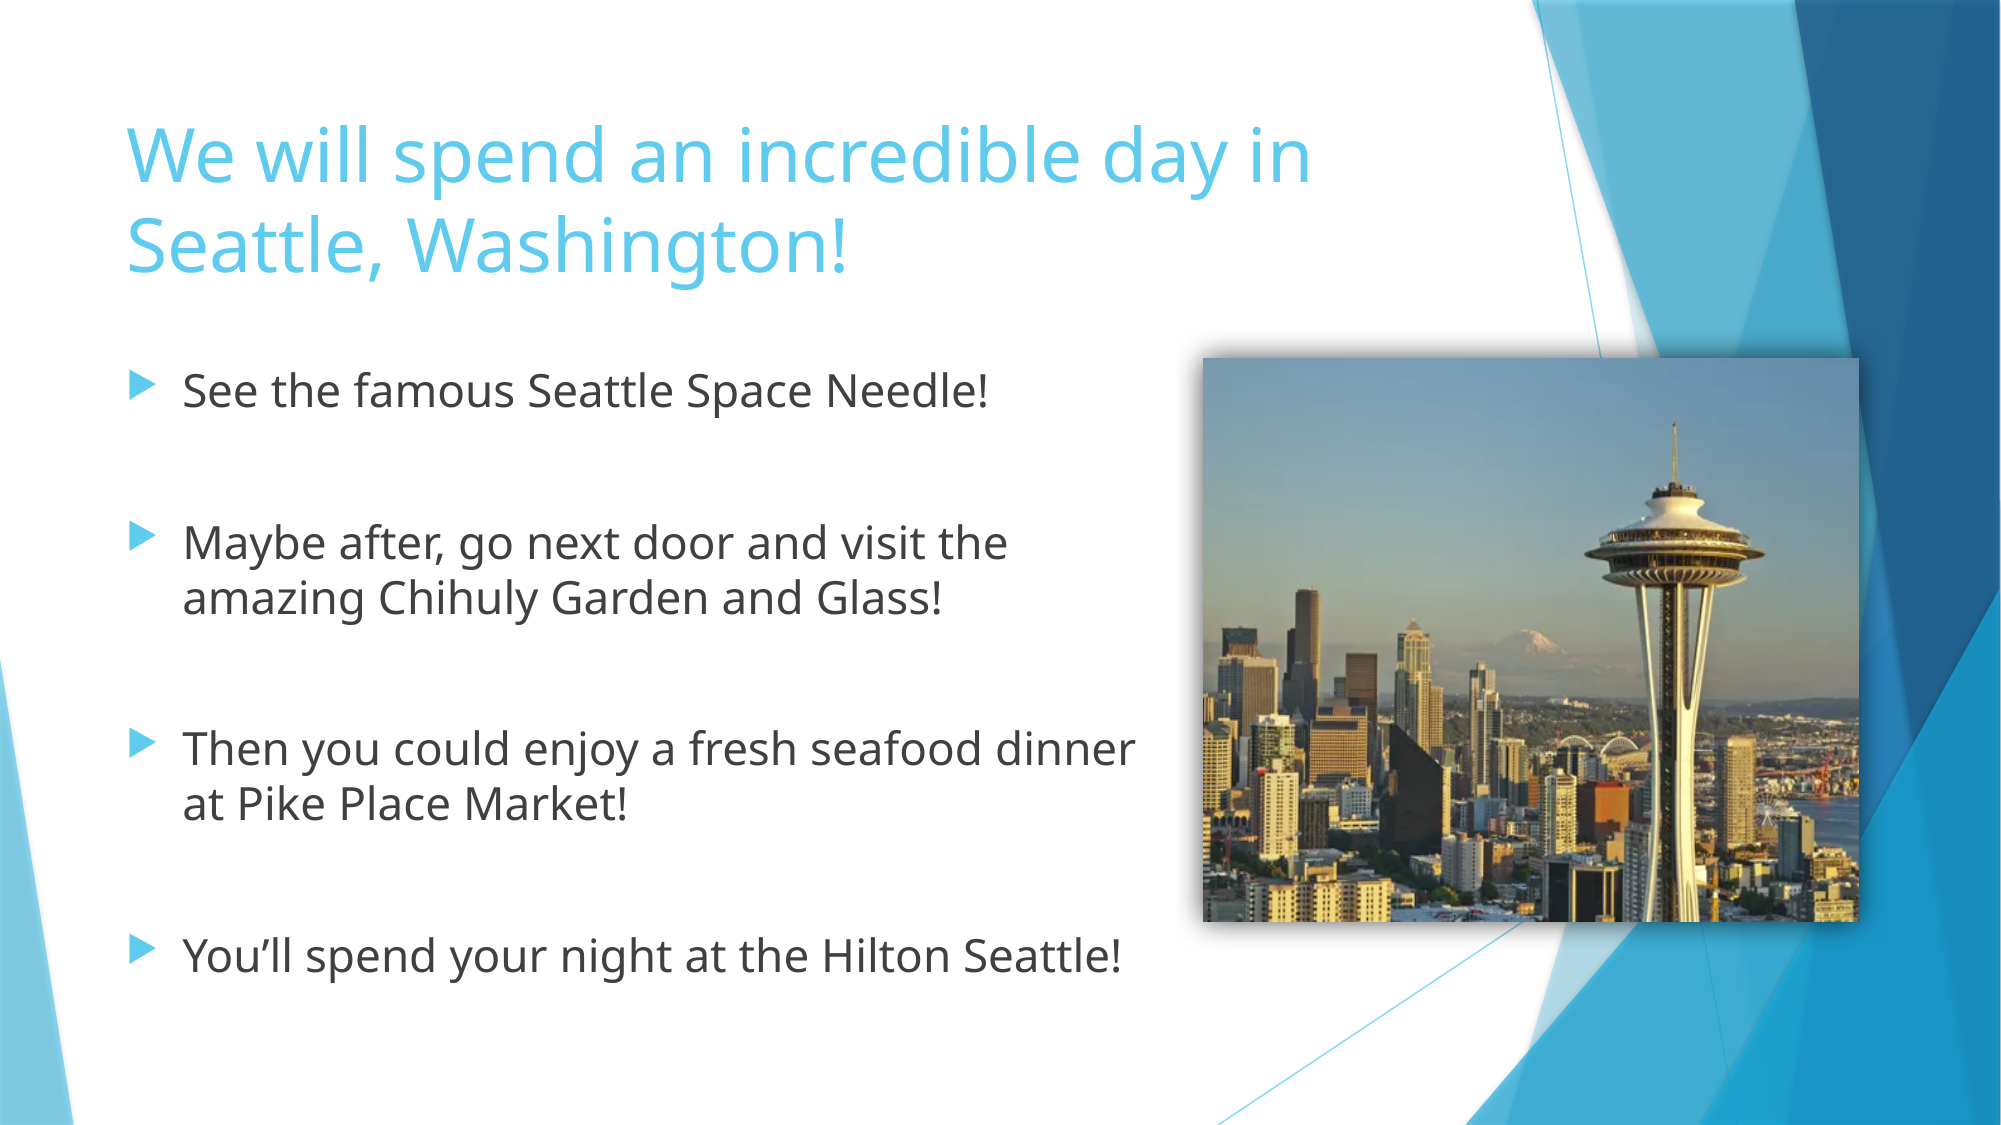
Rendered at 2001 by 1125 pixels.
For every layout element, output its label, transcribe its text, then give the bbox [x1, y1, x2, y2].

title We will spend an incredible day in Seattle, Washington! [111, 99, 1522, 317]
picture [1202, 358, 1860, 923]
list See the famous Seattle Space Needle! Maybe after, go next door and visit the amazing Chihuly Garden and Glass! Then you could enjoy a fresh seafood dinner at Pike Place Market! You’ll spend your night at the Hilton Seattle! [111, 354, 1204, 992]
